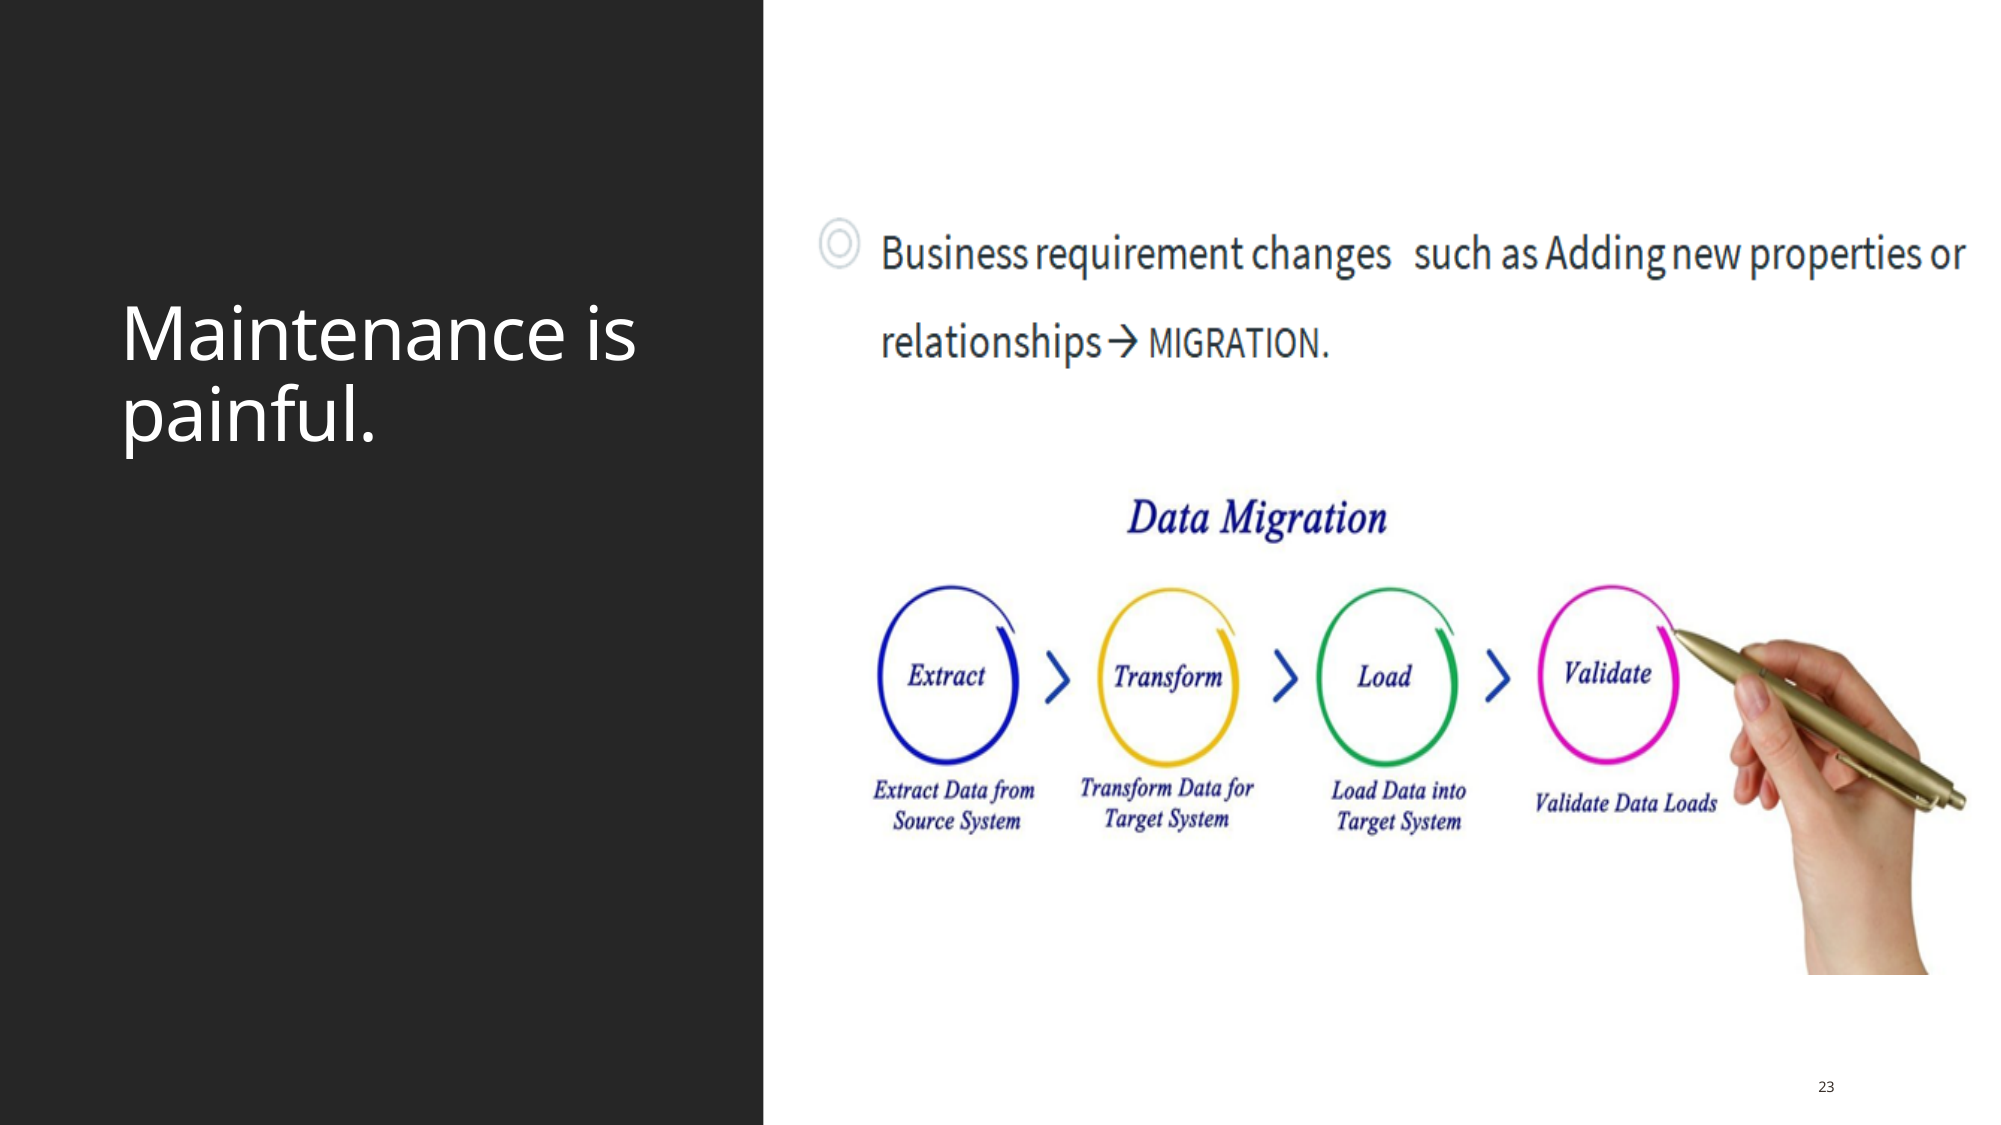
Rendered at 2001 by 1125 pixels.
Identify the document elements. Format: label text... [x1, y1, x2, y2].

slide_number 23 [1803, 1057, 1932, 1118]
picture [778, 169, 2000, 976]
title Maintenance is painful. [105, 128, 683, 473]
